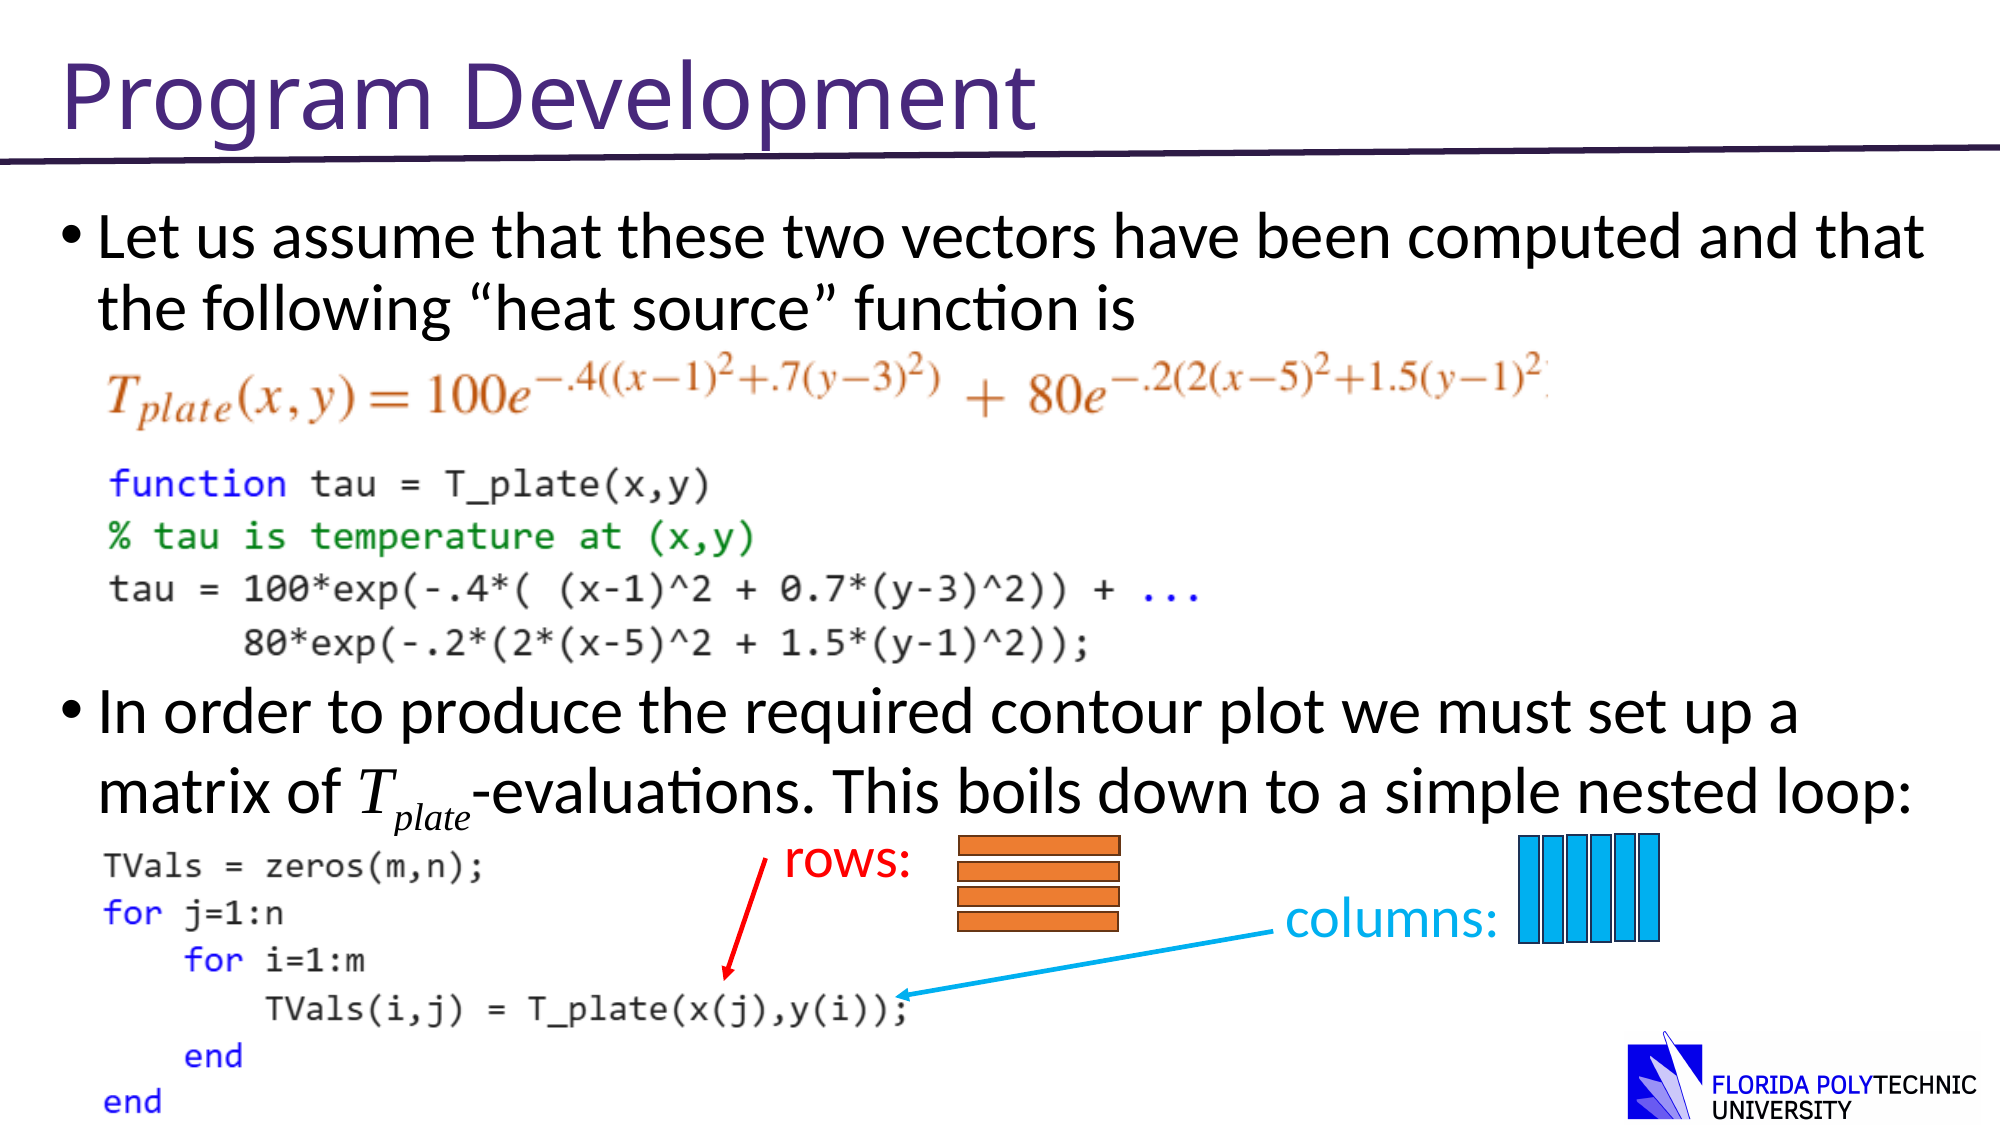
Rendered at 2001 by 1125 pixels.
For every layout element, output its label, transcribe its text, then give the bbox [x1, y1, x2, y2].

text_box [1566, 834, 1588, 943]
text_box [1590, 834, 1612, 943]
text_box rows: [769, 812, 1149, 897]
text_box [1638, 833, 1660, 942]
picture [99, 341, 1549, 435]
text_box [1614, 833, 1636, 942]
text_box [957, 886, 1120, 907]
text_box [1542, 835, 1564, 944]
picture [77, 463, 1217, 666]
text_box [1518, 835, 1540, 944]
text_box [723, 858, 766, 981]
picture [1624, 1031, 1981, 1125]
text_box columns: [1271, 871, 1651, 957]
text_box [957, 861, 1120, 882]
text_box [894, 931, 1274, 998]
text_box [958, 835, 1121, 856]
title Program Development [44, 22, 1971, 177]
picture [77, 836, 926, 1125]
text_box [957, 911, 1119, 931]
list Let us assume that these two vectors have been computed and that the following “heat source” function is In order to produce the required contour plot we must set up a matrix of Tplate-evaluations. This boils down to a simple nested loop: [44, 193, 1971, 1039]
